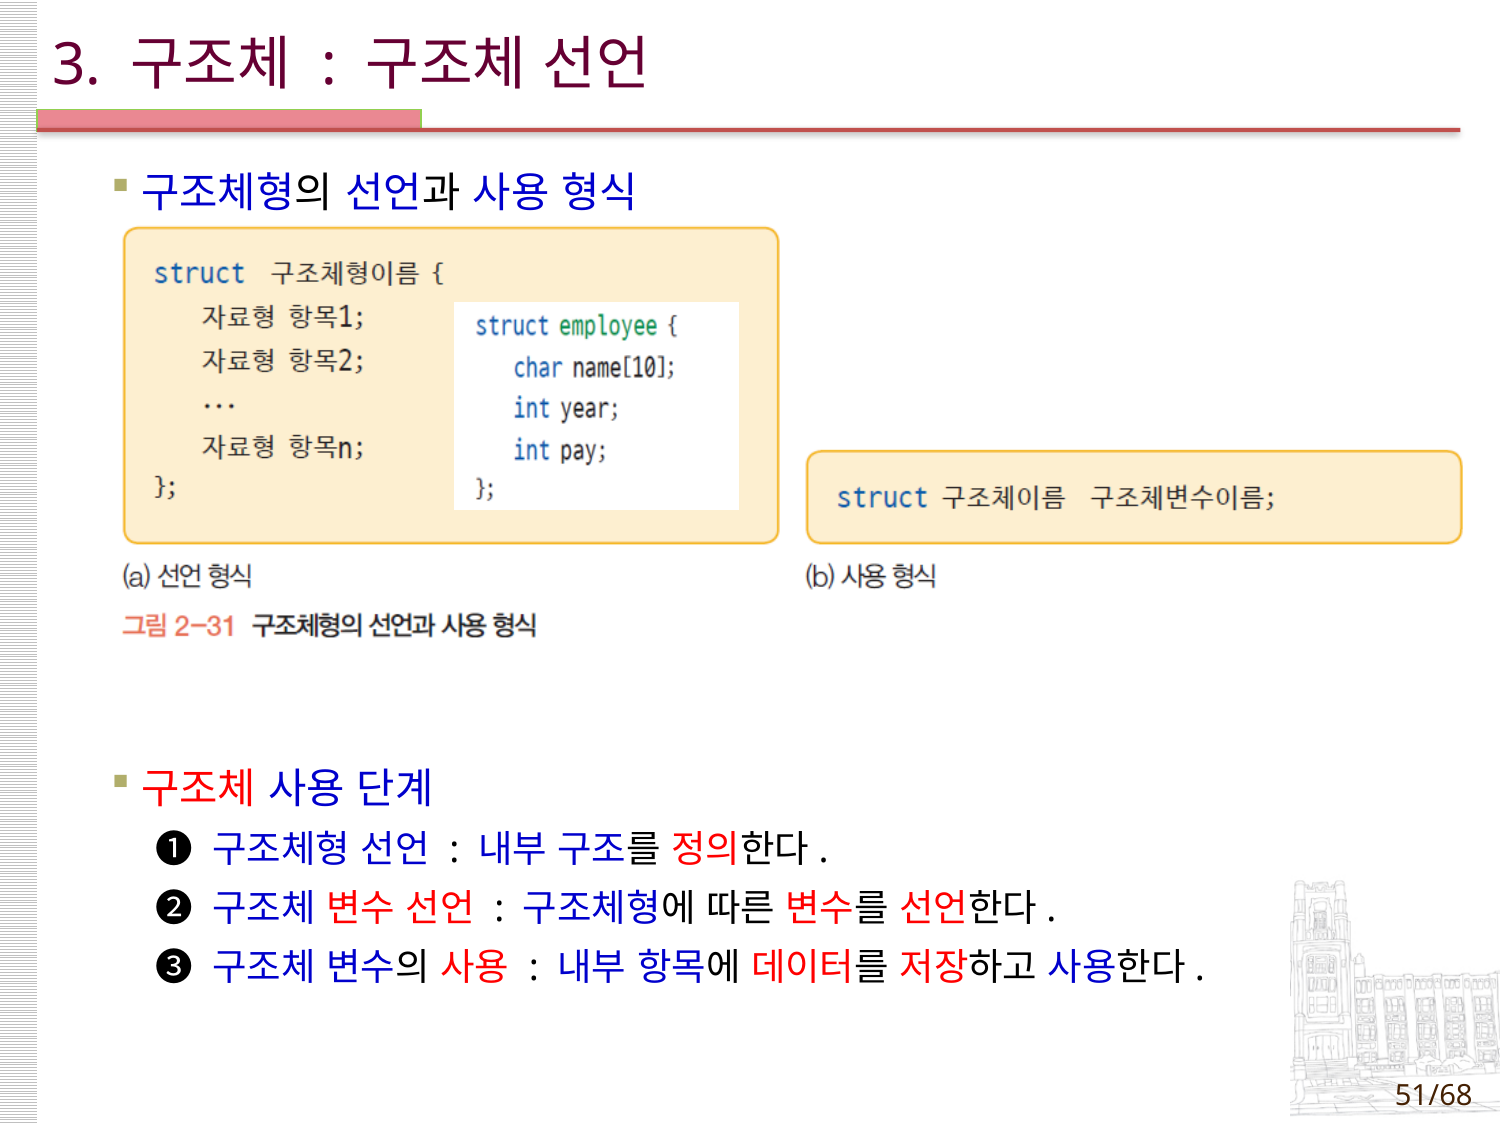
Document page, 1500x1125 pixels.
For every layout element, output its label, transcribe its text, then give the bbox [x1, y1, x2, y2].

title 3. 구조체 : 구조체 선언 [37, 13, 1278, 109]
picture [1459, 1095, 1468, 1103]
picture [1461, 1086, 1467, 1093]
picture [1443, 1094, 1452, 1103]
picture [1290, 874, 1500, 1125]
list 구조체형의 선언과 사용 형식 구조체 사용 단계 ➊ 구조체형 선언 : 내부 구조를 정의한다. ➋ 구조체 변수 선언 : 구조체형에 따른 변수를 선언한다. ➌ 구조체 변수의 사용 : 내부 항목에 데이터를 저장하고 사용한다. [37, 152, 1463, 1091]
picture [111, 219, 1471, 643]
